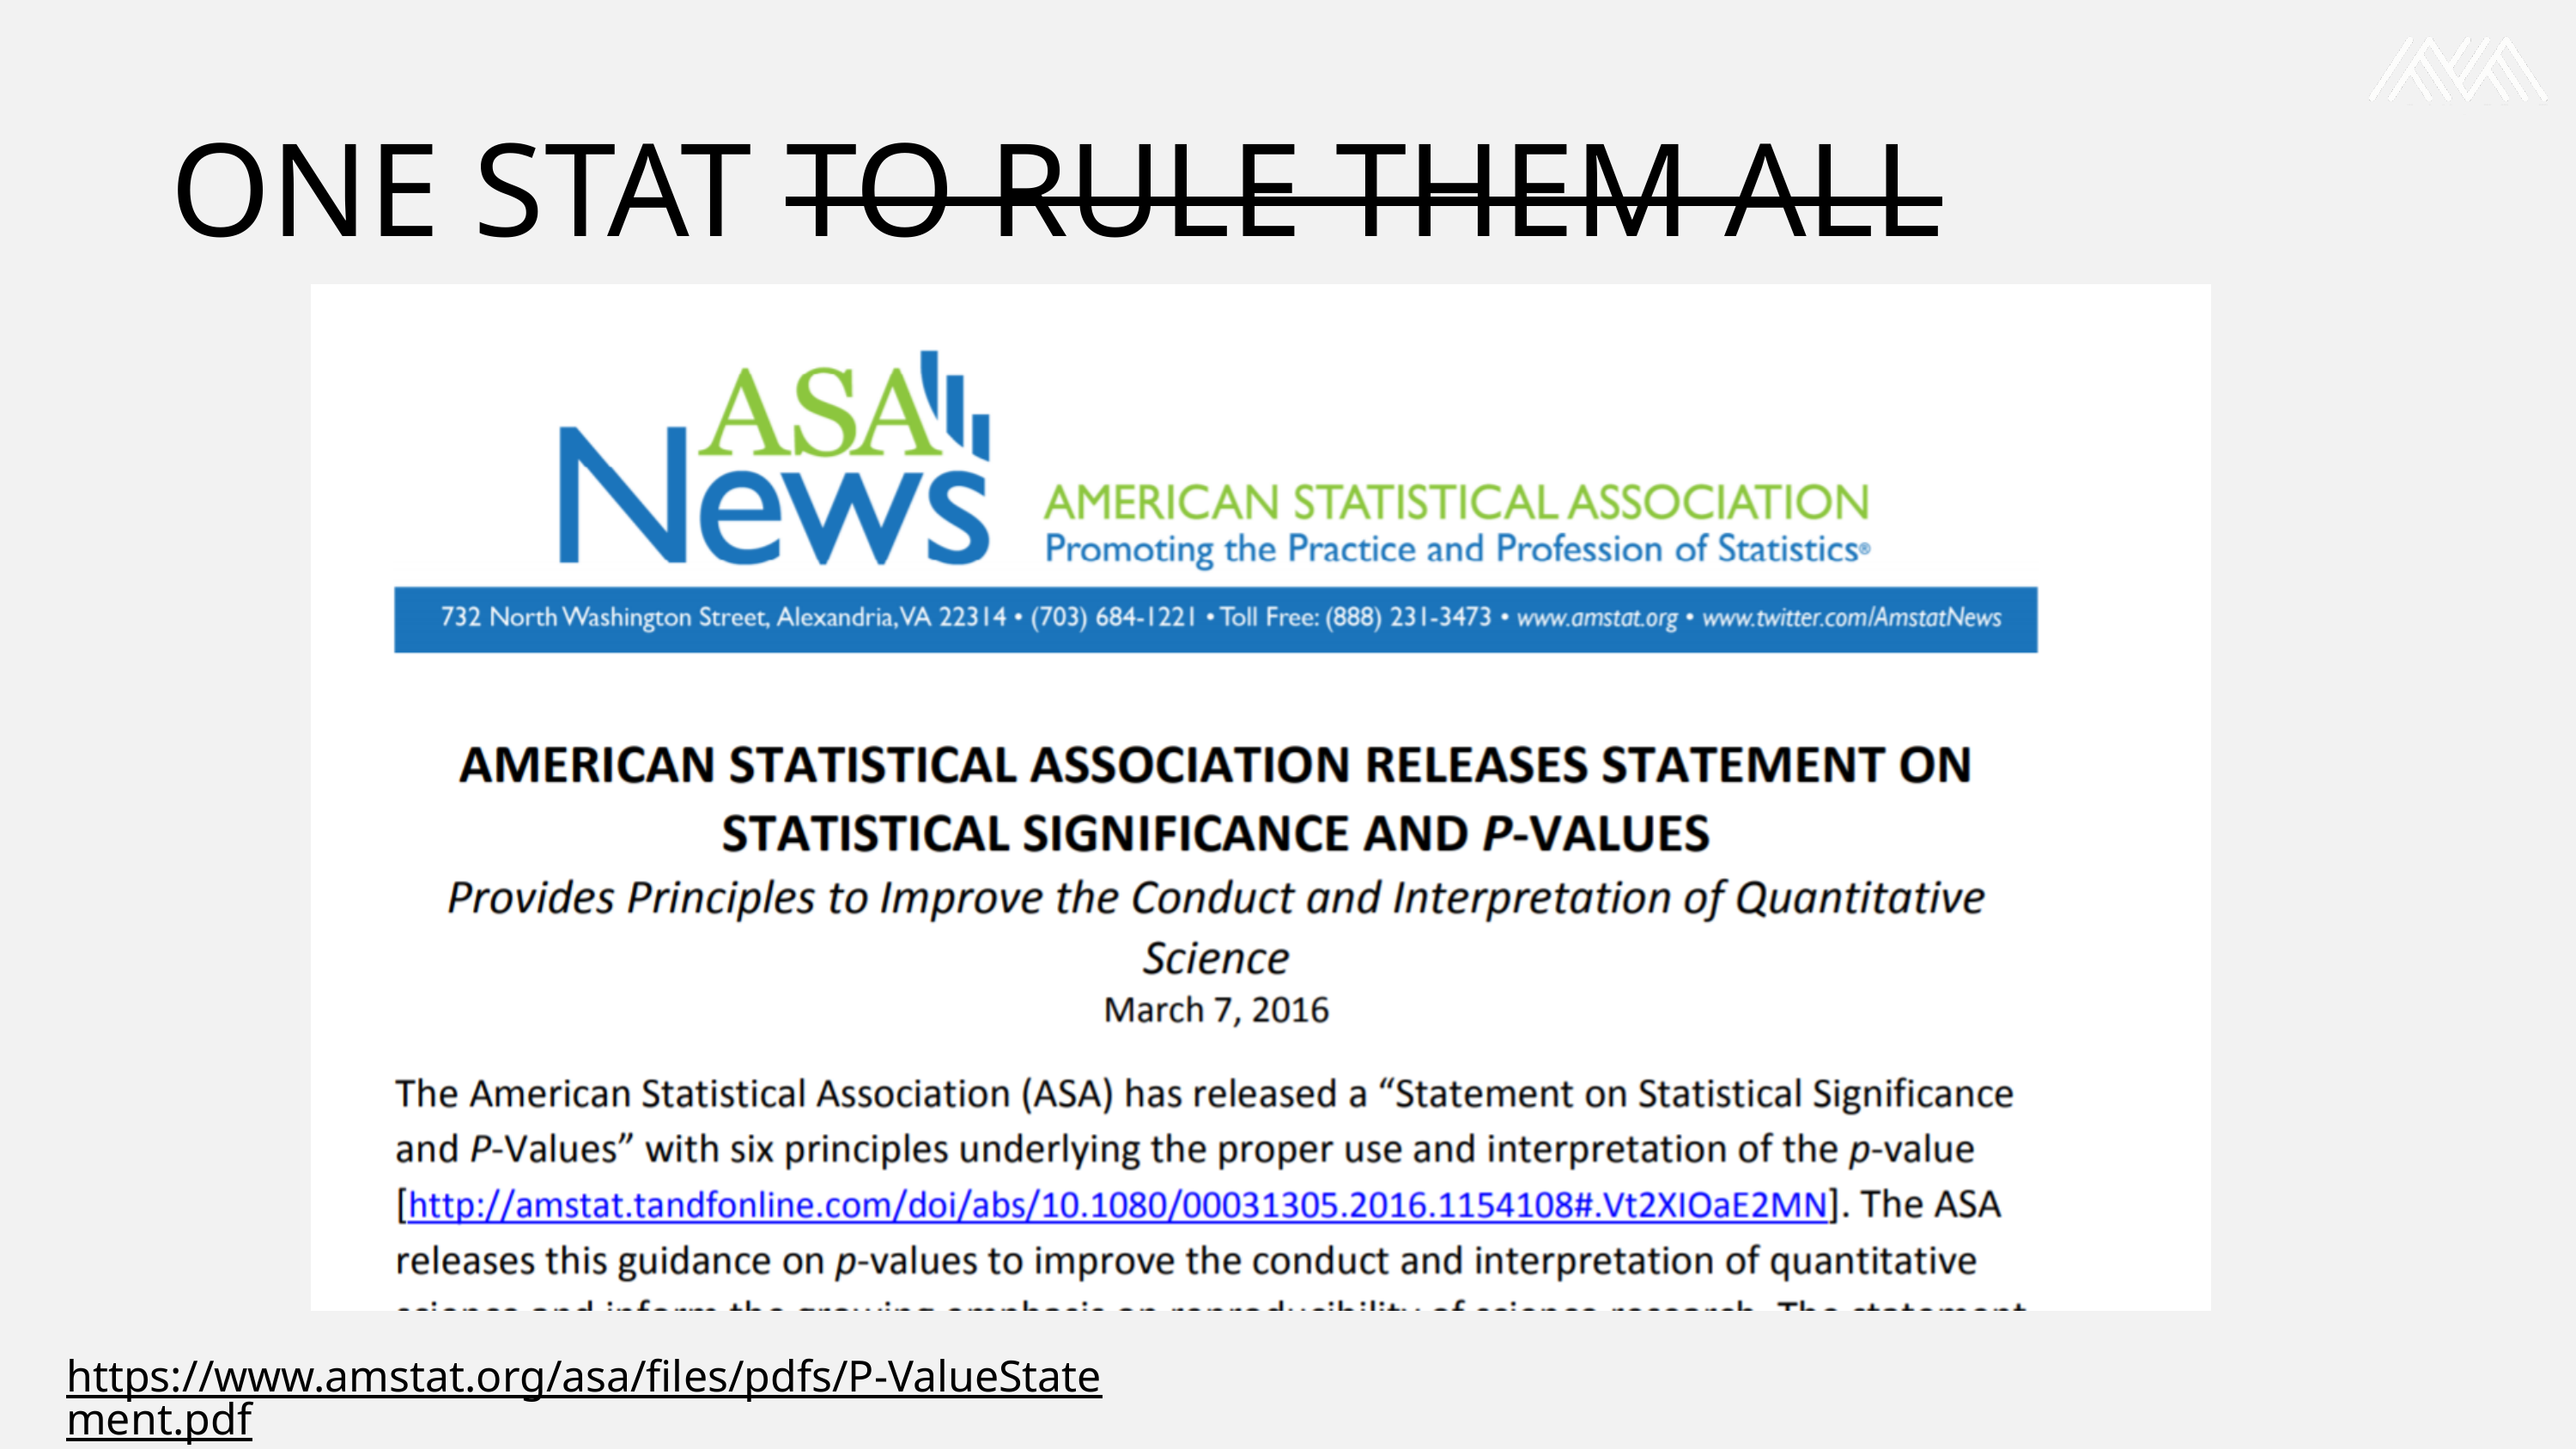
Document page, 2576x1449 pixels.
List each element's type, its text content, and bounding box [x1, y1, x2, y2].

text_box https://www.amstat.org/asa/files/pdfs/P-ValueStatement.pdf [53, 1343, 1127, 1449]
text_box ONE STAT TO RULE THEM ALL [170, 82, 2318, 263]
picture [311, 283, 2211, 1311]
picture [2318, 0, 2576, 194]
